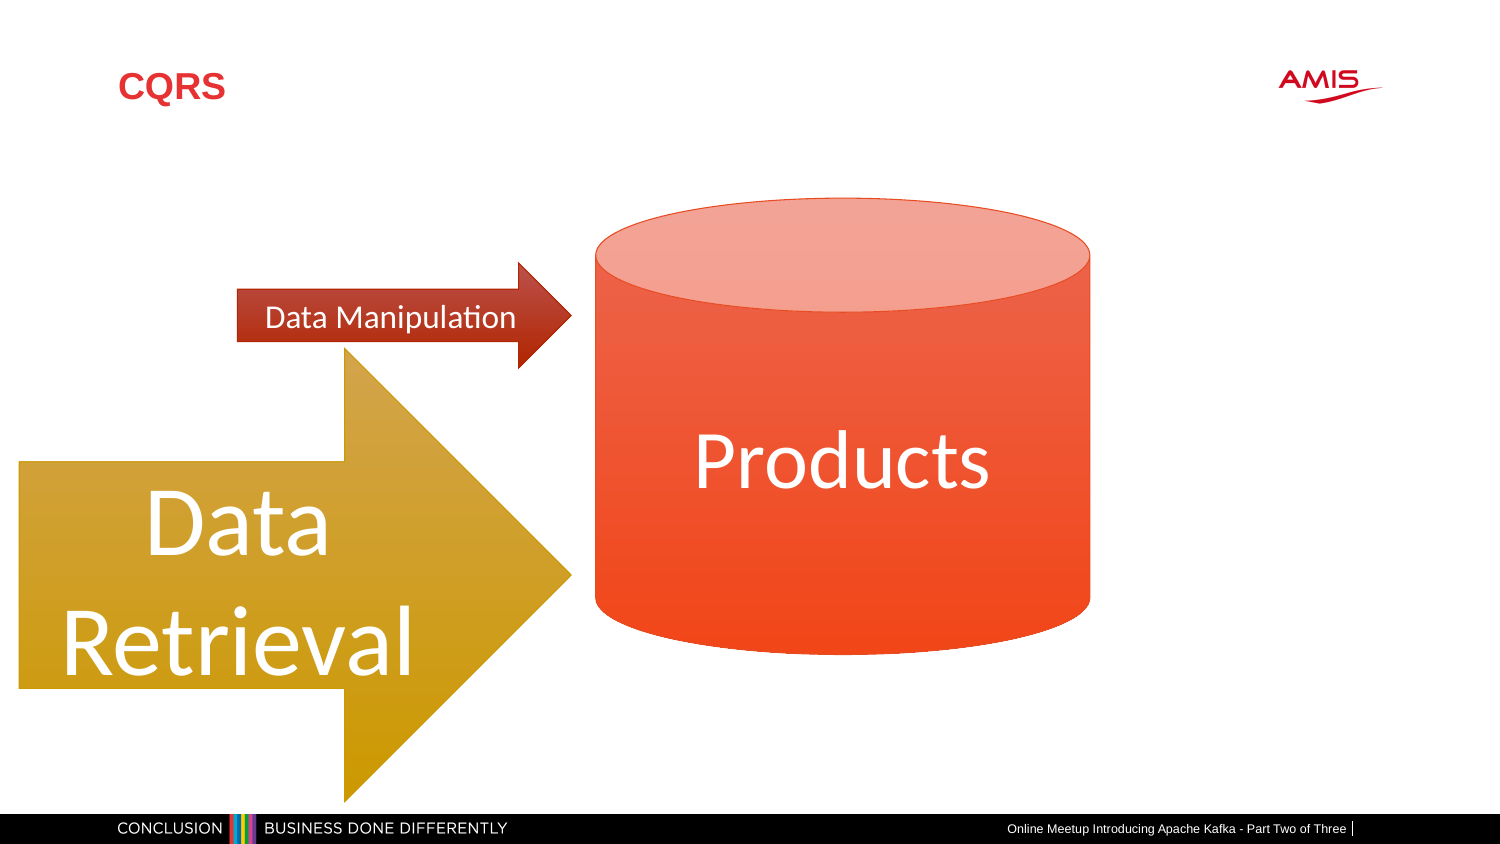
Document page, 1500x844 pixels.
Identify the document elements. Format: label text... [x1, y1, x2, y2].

footer Online Meetup Introducing Apache Kafka - Part Two of Three [814, 820, 1347, 839]
picture [0, 814, 236, 844]
text_box [595, 198, 1090, 312]
text_box Data Manipulation [237, 263, 572, 368]
text_box Products [595, 198, 1090, 655]
picture [239, 814, 1500, 844]
picture [1205, 58, 1388, 106]
title CQRS [118, 47, 1205, 130]
text_box Data Retrieval [19, 348, 572, 802]
